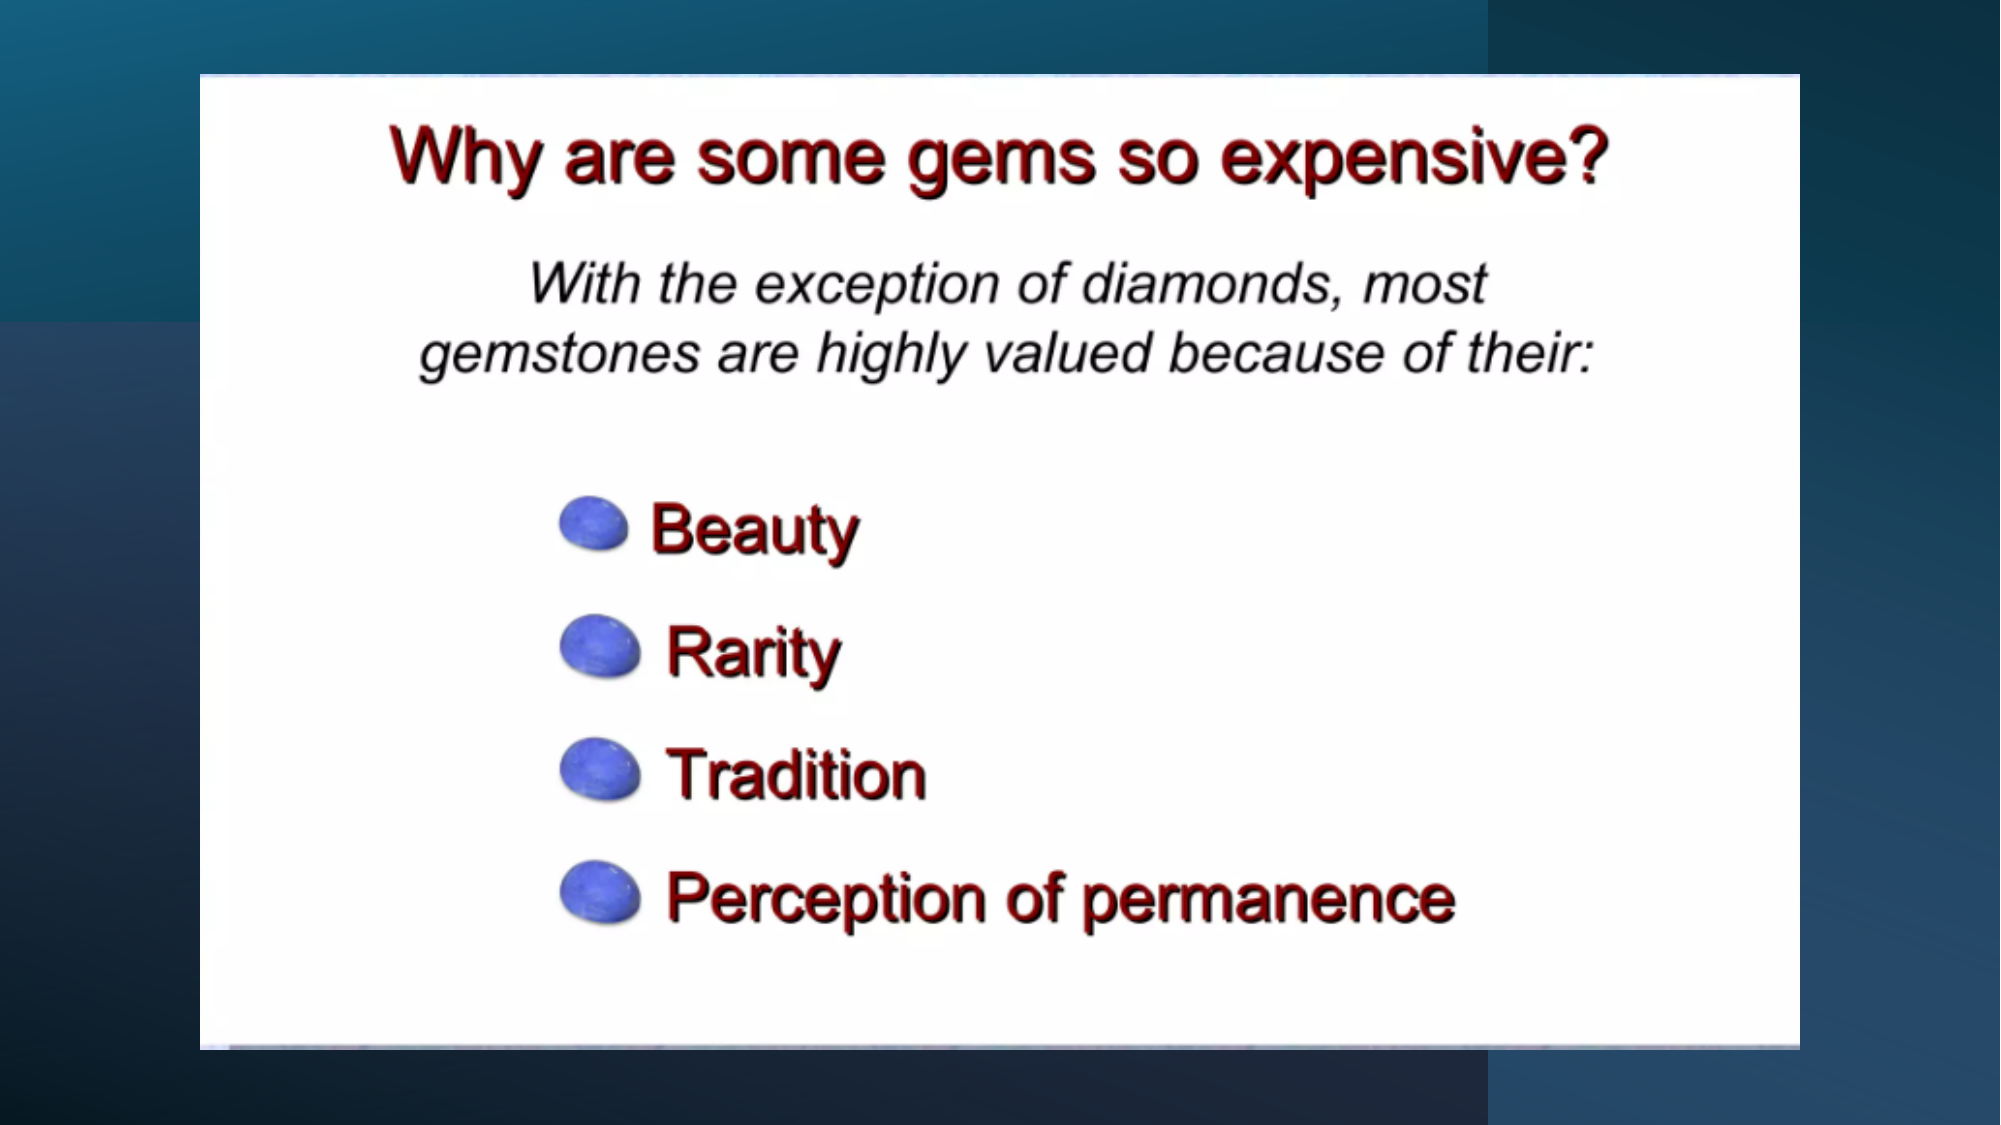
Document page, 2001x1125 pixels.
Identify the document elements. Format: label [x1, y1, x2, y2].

picture [200, 74, 1800, 1051]
text_box [0, 320, 2000, 1125]
text_box [1490, 0, 2000, 320]
text_box [0, 0, 1490, 320]
